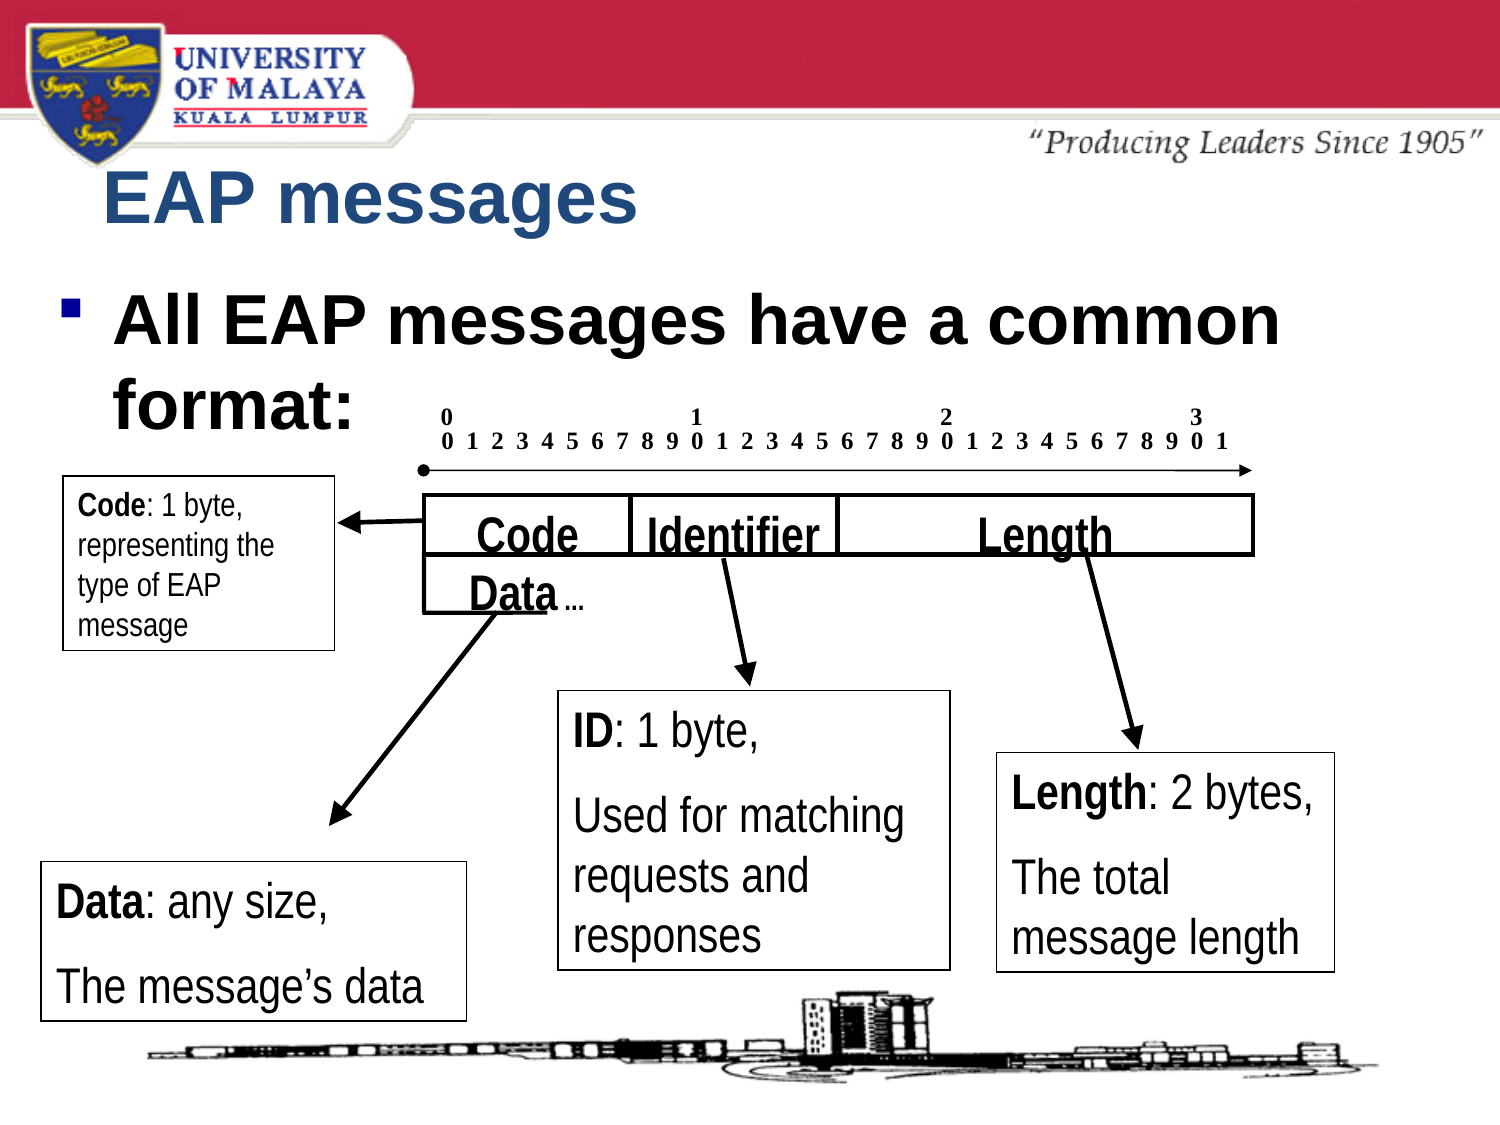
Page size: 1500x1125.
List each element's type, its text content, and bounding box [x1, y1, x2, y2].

list All EAP messages have a common format: [40, 265, 1427, 862]
picture [0, 0, 1500, 169]
picture [147, 989, 1379, 1106]
title EAP messages [87, 153, 1438, 247]
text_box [557, 558, 951, 979]
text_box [996, 549, 1335, 980]
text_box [406, 379, 1273, 634]
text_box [40, 611, 498, 1029]
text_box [62, 475, 426, 610]
